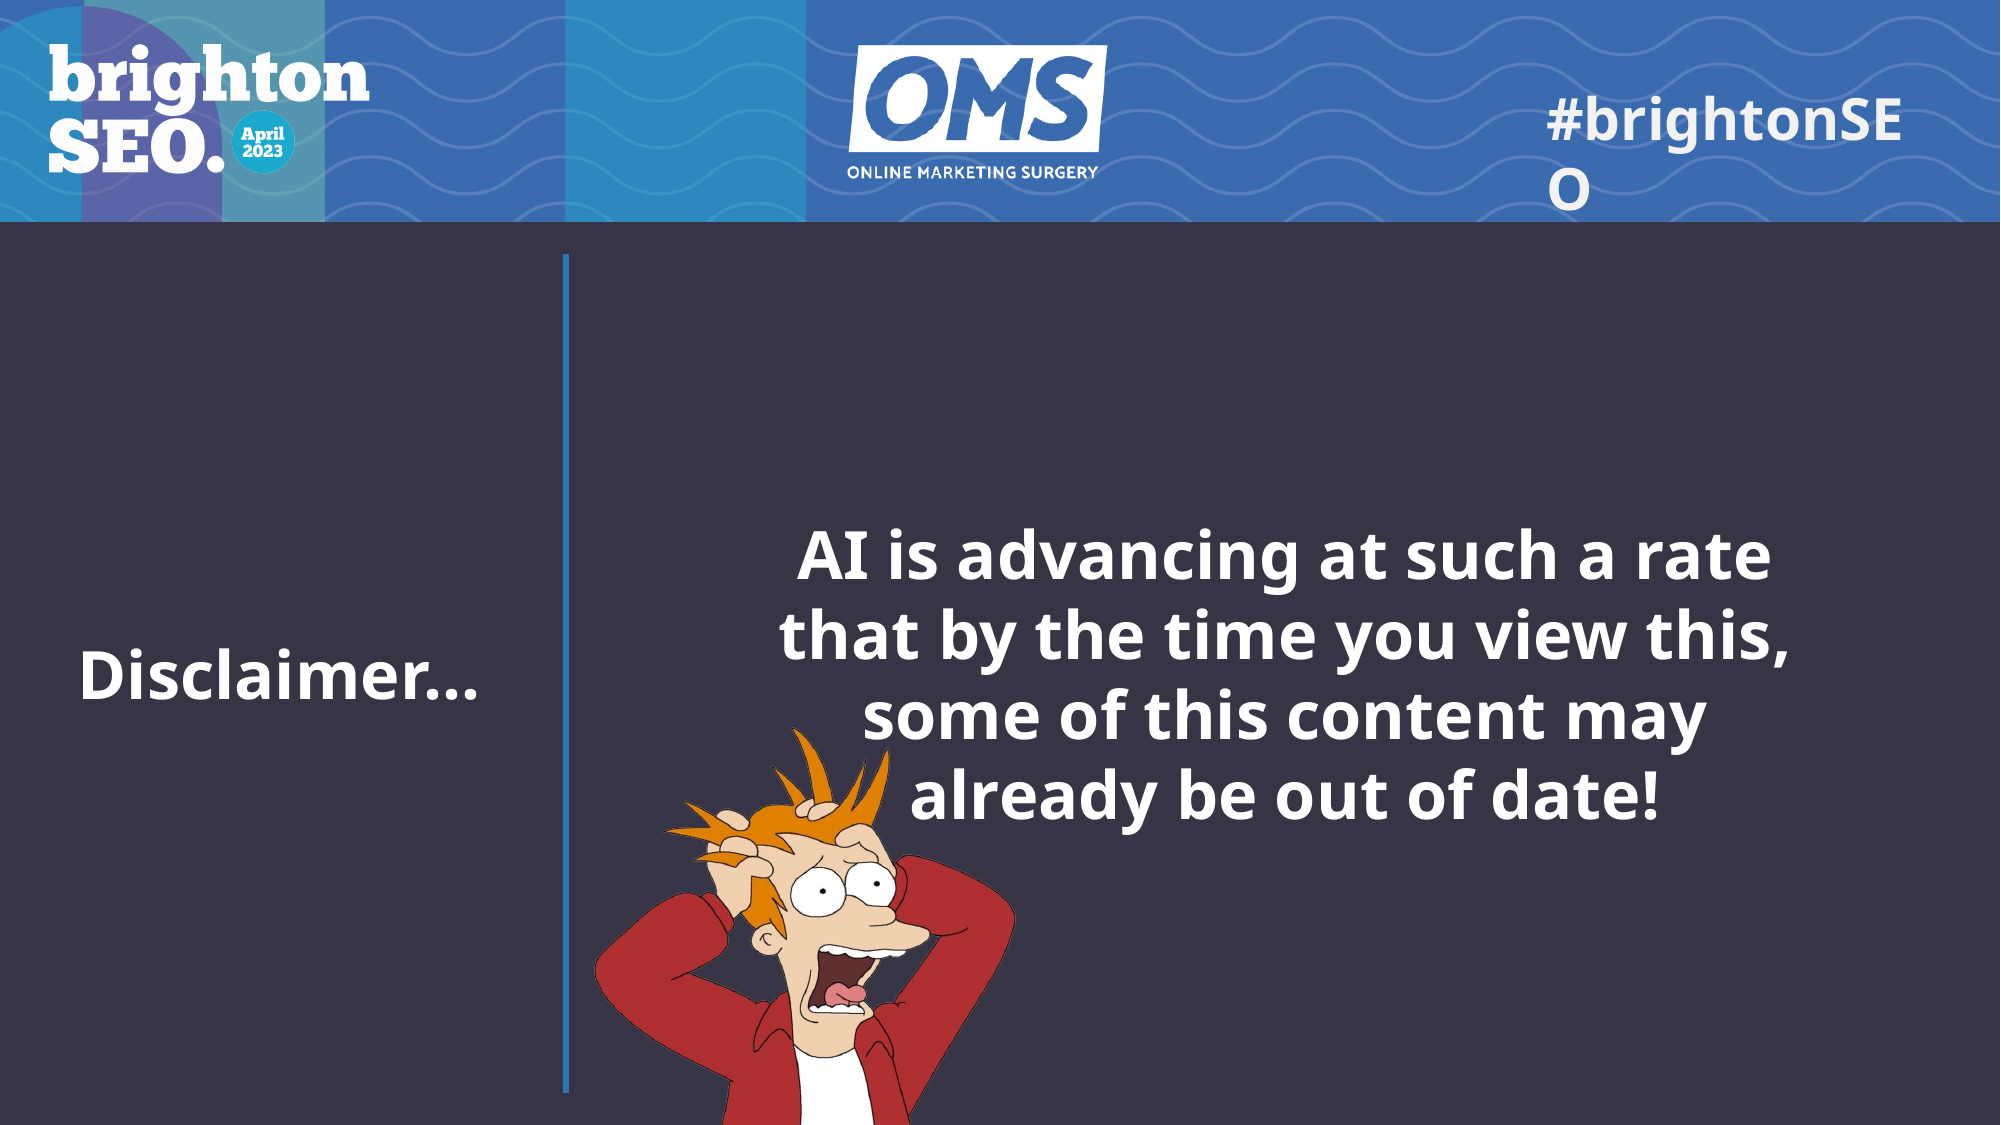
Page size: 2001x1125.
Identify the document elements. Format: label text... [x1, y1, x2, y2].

text_box #brightonSEO [1531, 222, 1952, 230]
text_box Disclaimer… [32, 253, 527, 1093]
picture [566, 715, 1029, 1125]
text_box AI is advancing at such a rate that by the time you view this, some of this content may already be out of date! [606, 253, 1965, 1093]
picture [0, 0, 2000, 222]
